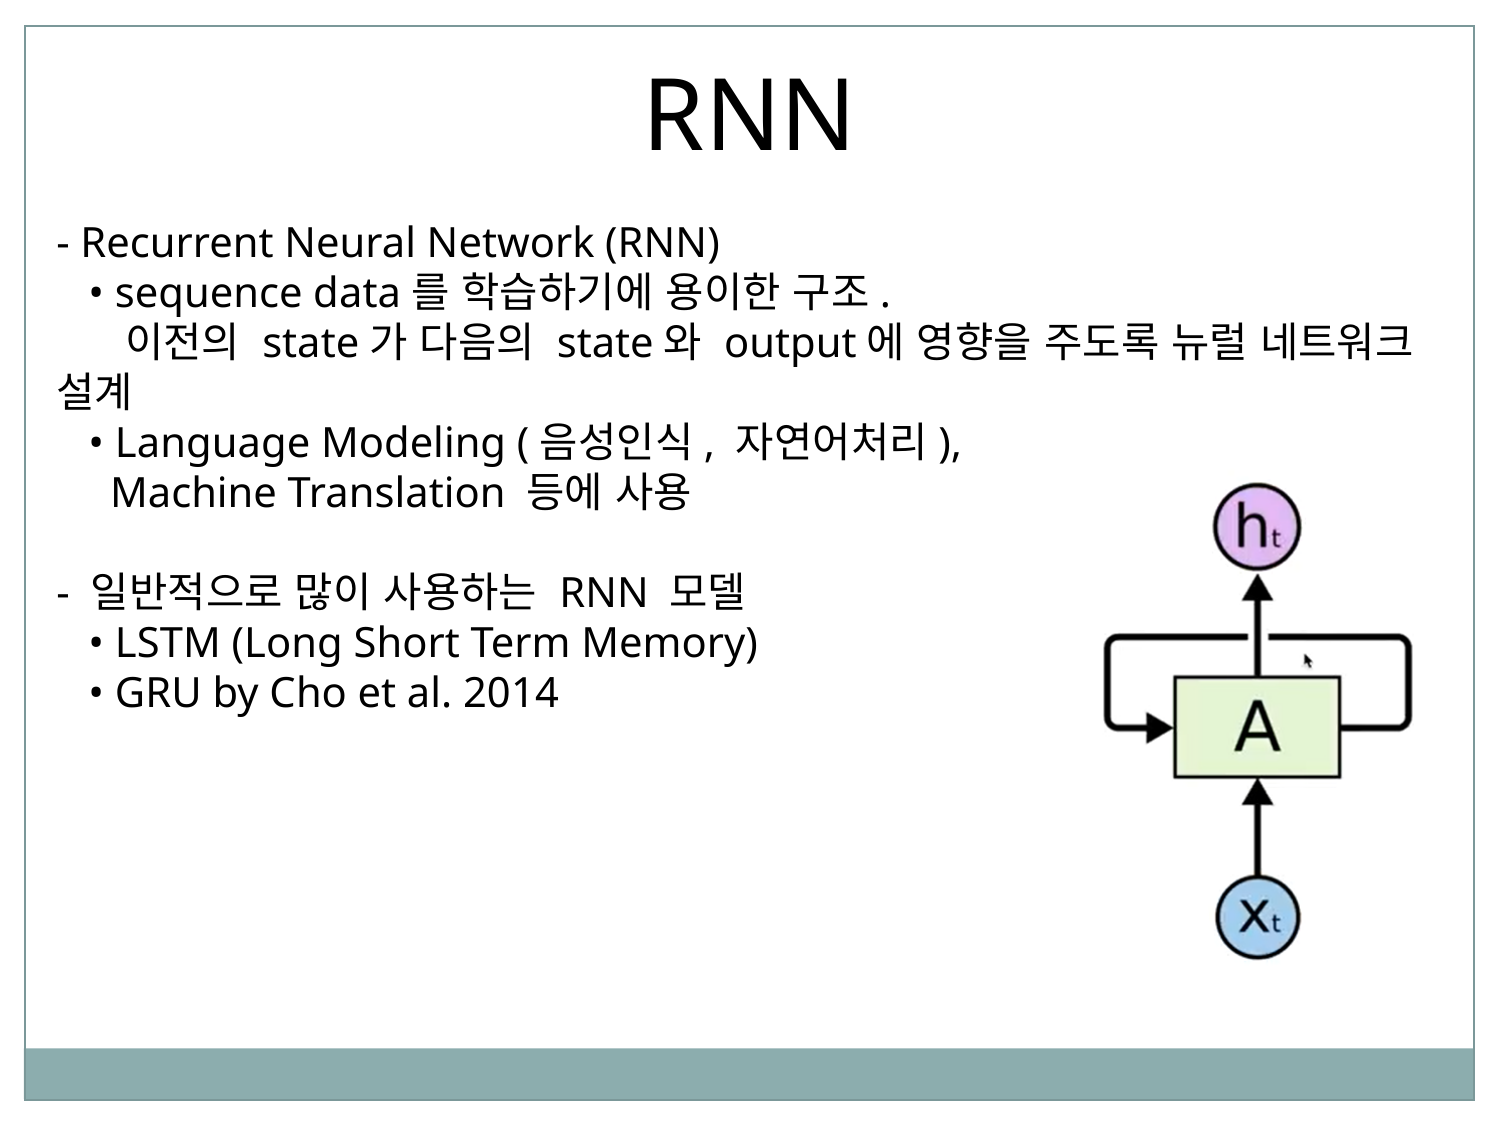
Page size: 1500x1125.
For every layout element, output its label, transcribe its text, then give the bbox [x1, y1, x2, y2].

text_box - Recurrent Neural Network (RNN) • sequence data를 학습하기에 용이한 구조. 이전의 state가 다음의 state와 output에 영향을 주도록 뉴럴 네트워크 설계 • Language Modeling (음성인식, 자연어처리), Machine Translation 등에 사용 - 일반적으로 많이 사용하는 RNN 모델 • LSTM (Long Short Term Memory) • GRU by Cho et al. 2014 [41, 208, 1459, 774]
picture [1057, 444, 1454, 977]
text_box RNN [41, 42, 1459, 178]
